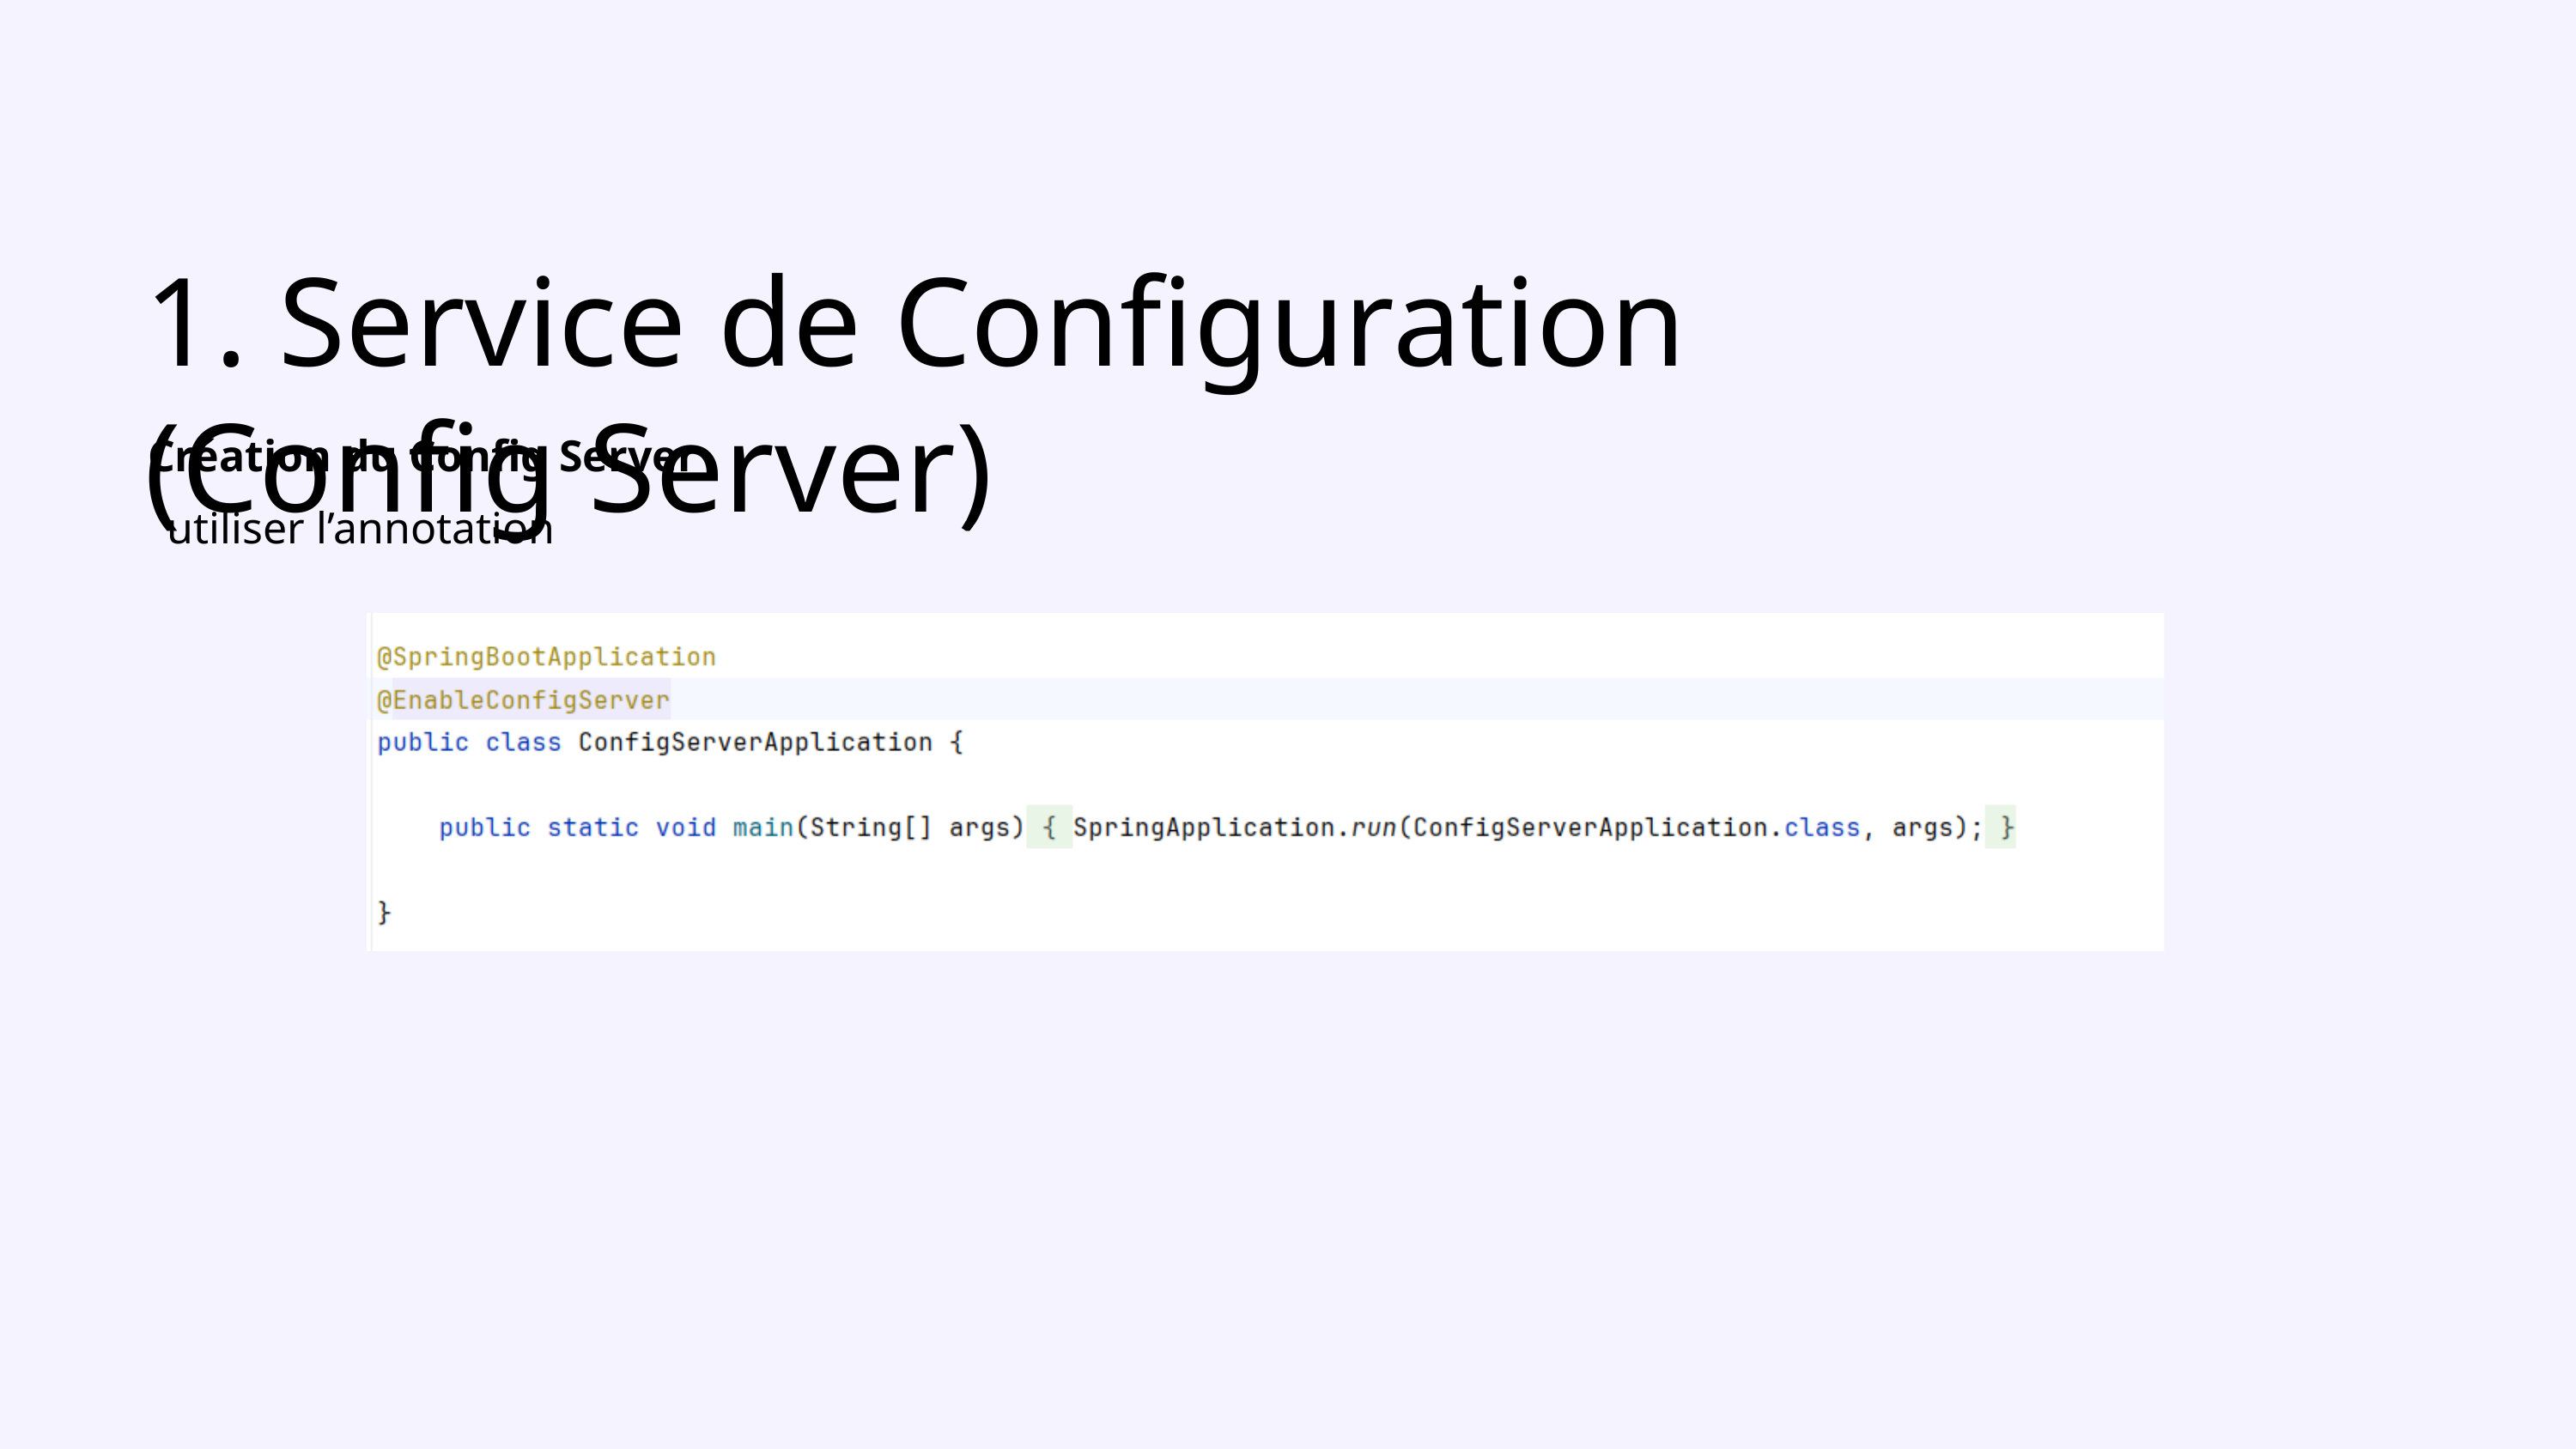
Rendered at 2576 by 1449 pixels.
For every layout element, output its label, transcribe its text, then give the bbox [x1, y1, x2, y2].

text_box 1. Service de Configuration (Config Server) [144, 243, 2049, 537]
text_box @EnableConfigServer [603, 492, 1097, 618]
text_box utiliser l’annotation [163, 492, 570, 553]
text_box Création du Config Server [144, 420, 701, 481]
text_box [367, 613, 2165, 951]
